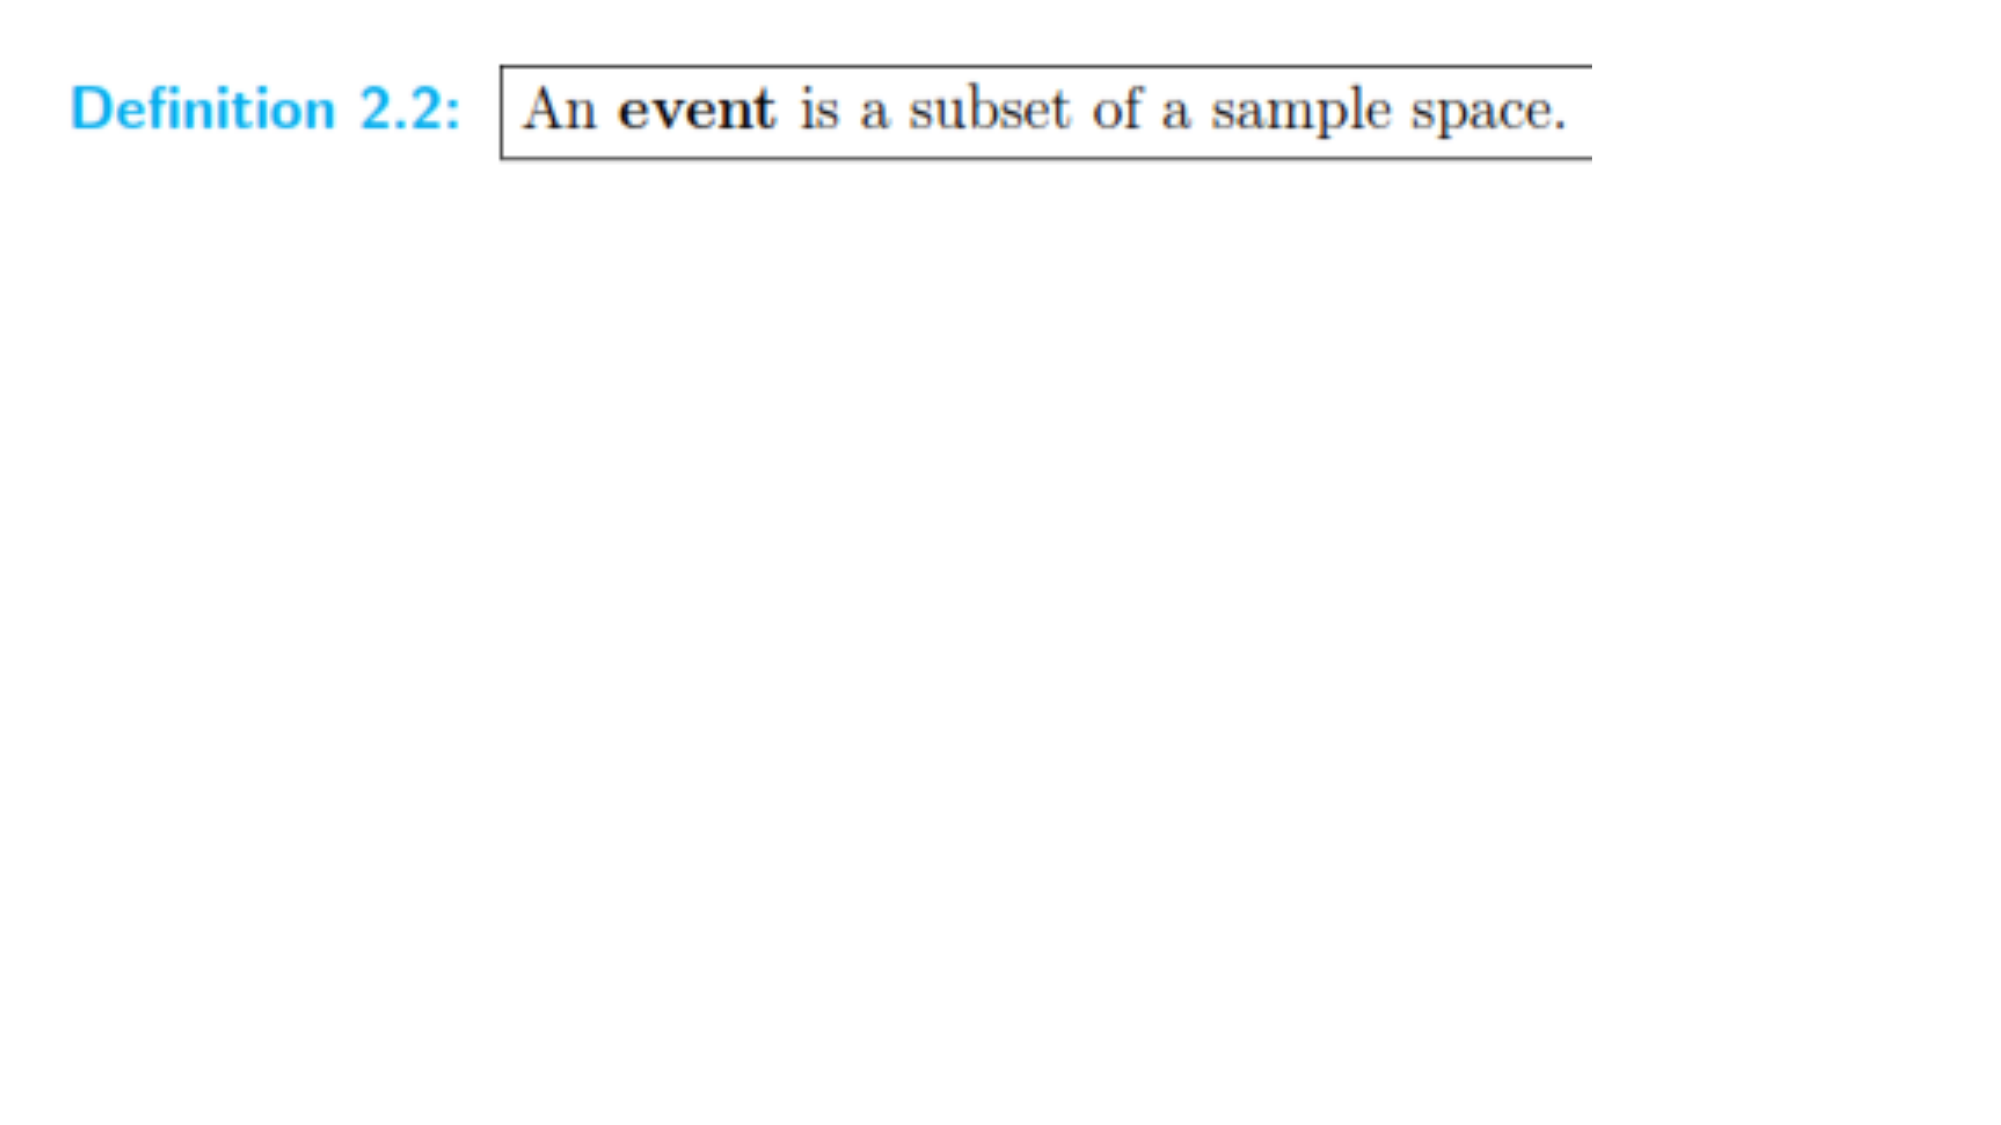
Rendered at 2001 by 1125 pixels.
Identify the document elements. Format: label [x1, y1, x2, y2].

picture [42, 60, 1593, 172]
